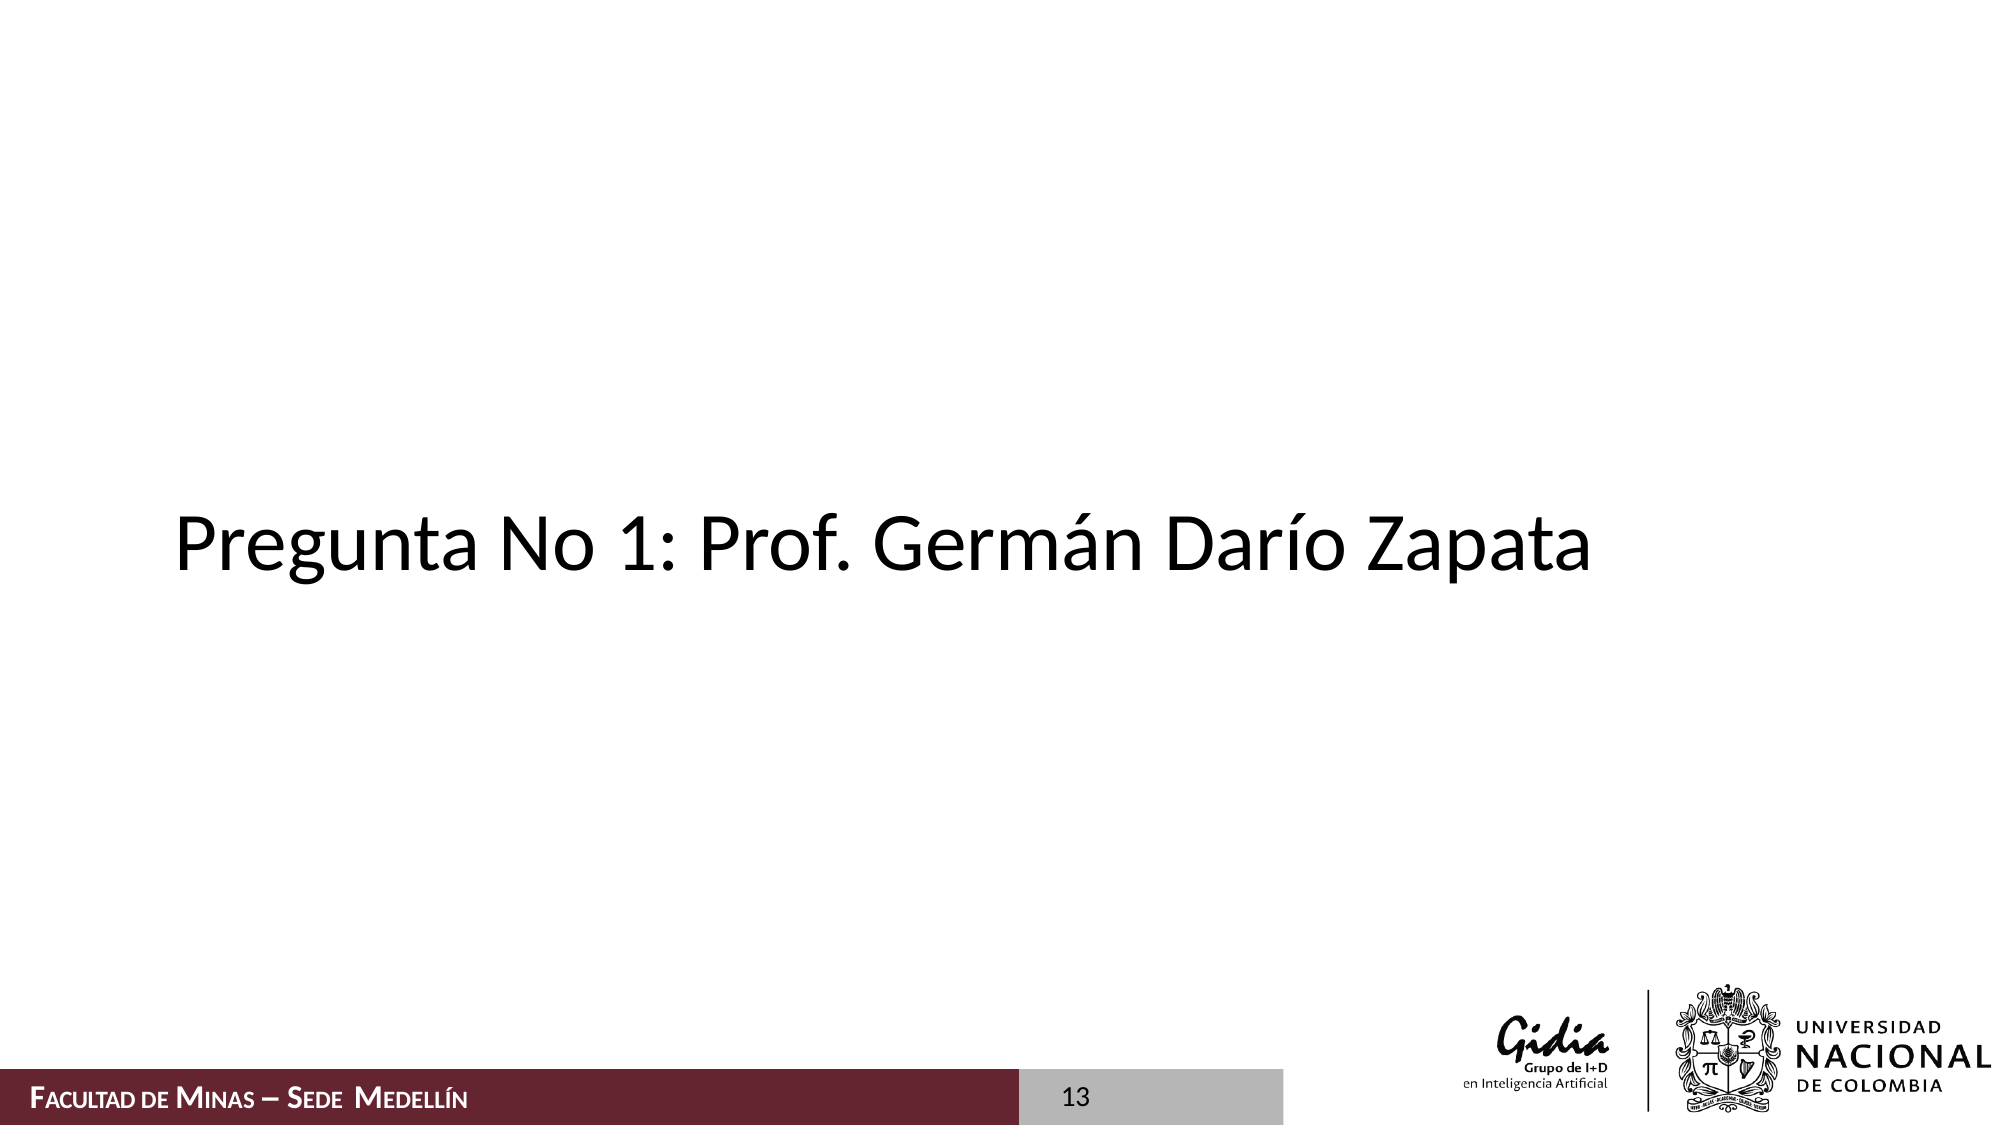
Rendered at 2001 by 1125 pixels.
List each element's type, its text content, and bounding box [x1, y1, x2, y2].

picture [1463, 983, 1992, 1113]
slide_number 13 [1054, 1082, 1097, 1116]
title Pregunta No 1: Prof. Germán Darío Zapata [174, 487, 1800, 690]
